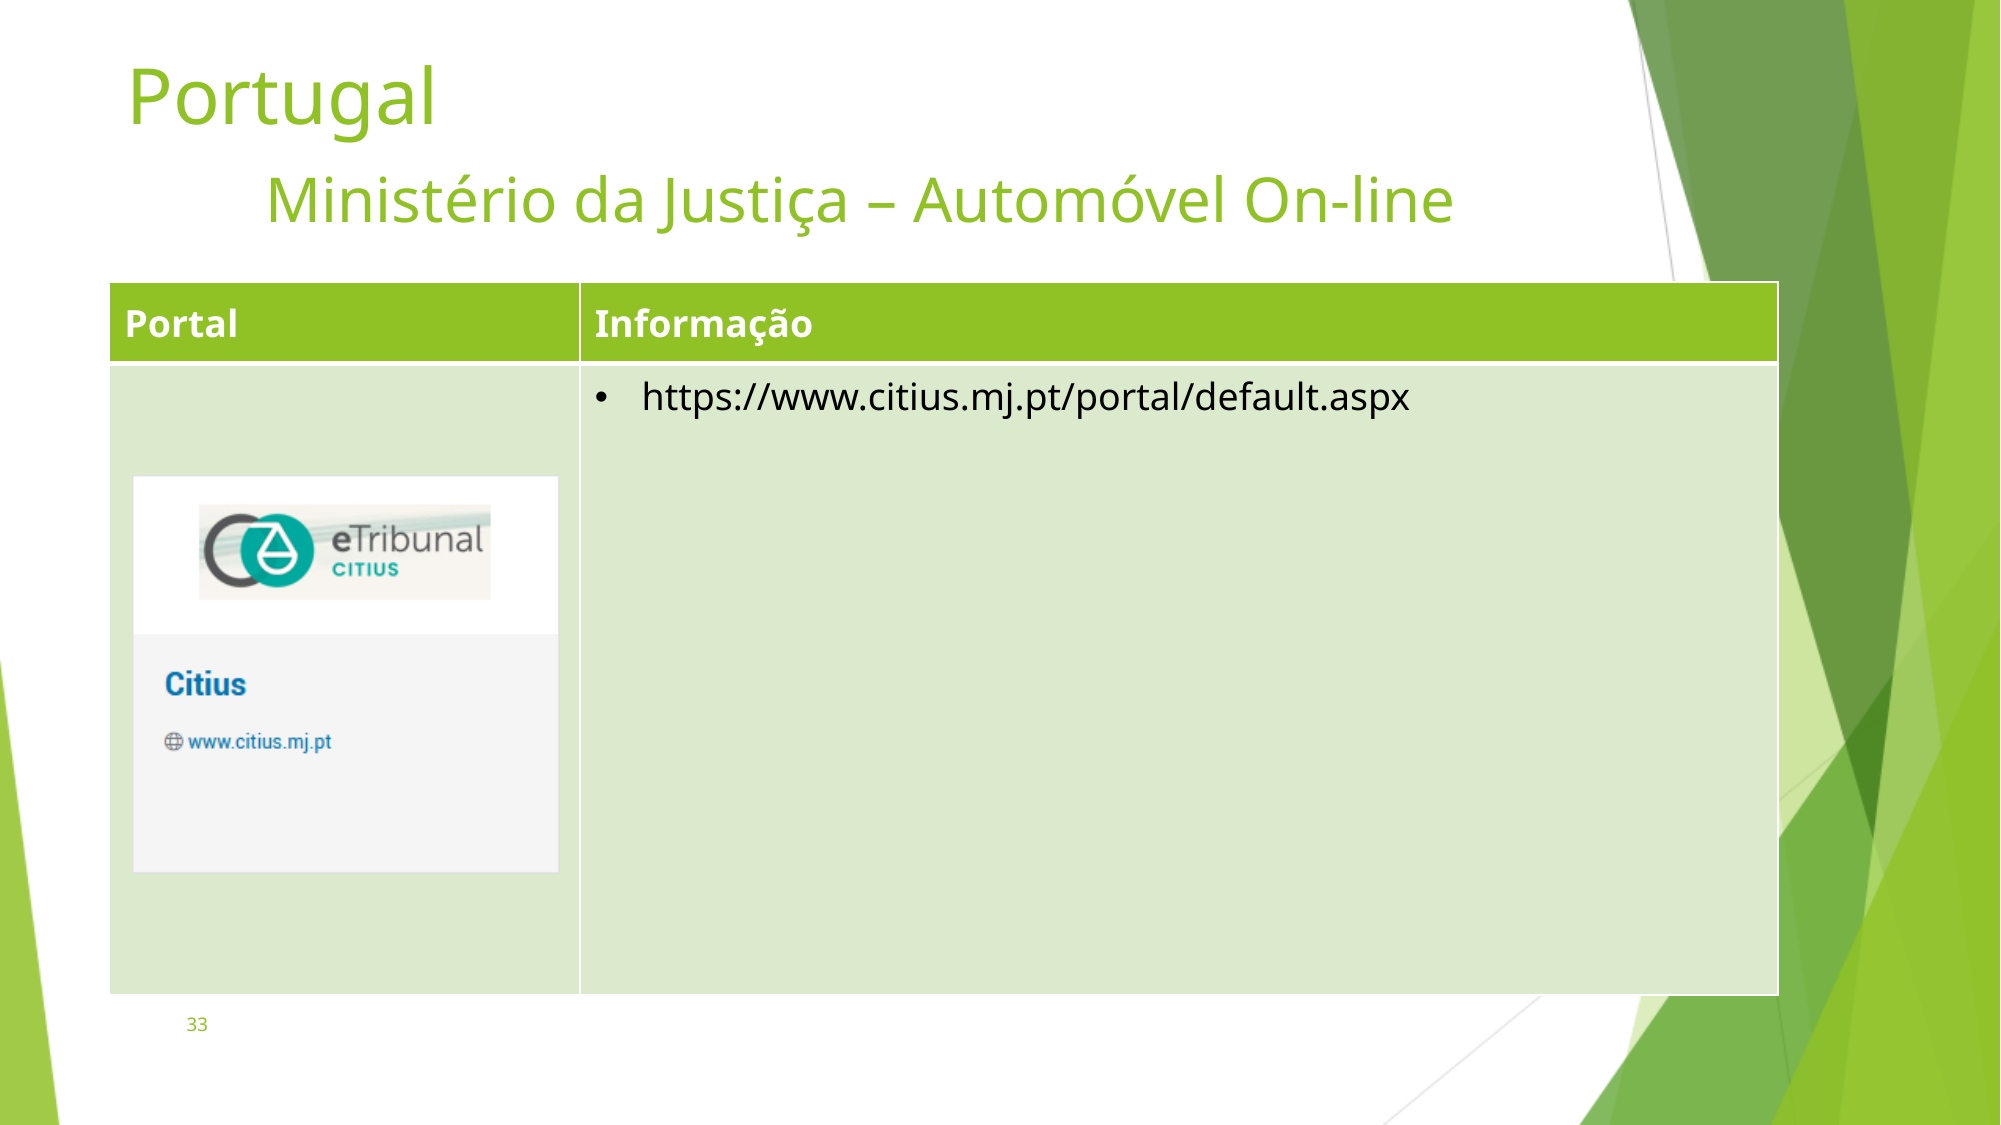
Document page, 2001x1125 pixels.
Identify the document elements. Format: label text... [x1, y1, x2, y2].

table_header Portal [110, 283, 579, 361]
picture [0, 0, 110, 1125]
slide_number 33 [111, 995, 224, 1055]
table_cell https://www.citius.mj.pt/portal/default.aspx [581, 366, 1777, 994]
title Portugal Ministério da Justiça – Automóvel On-line [111, 34, 1779, 252]
picture [1351, 0, 2000, 1125]
table_header Informação [581, 283, 1777, 361]
picture [131, 474, 560, 875]
table_cell [110, 366, 579, 994]
